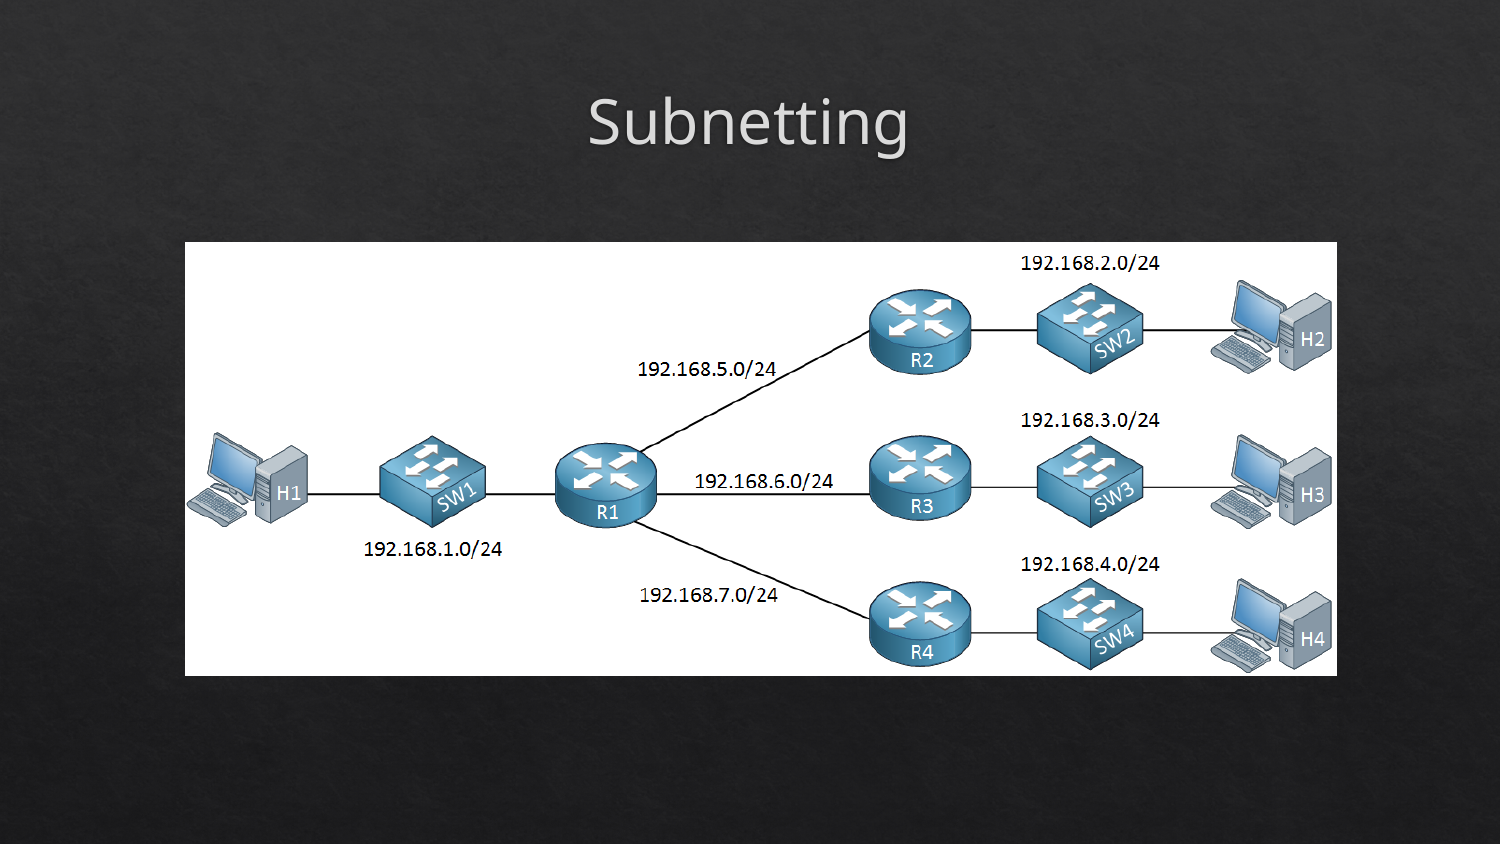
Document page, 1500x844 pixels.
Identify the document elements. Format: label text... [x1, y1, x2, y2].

picture [185, 241, 1337, 676]
title Subnetting [118, 72, 1382, 167]
